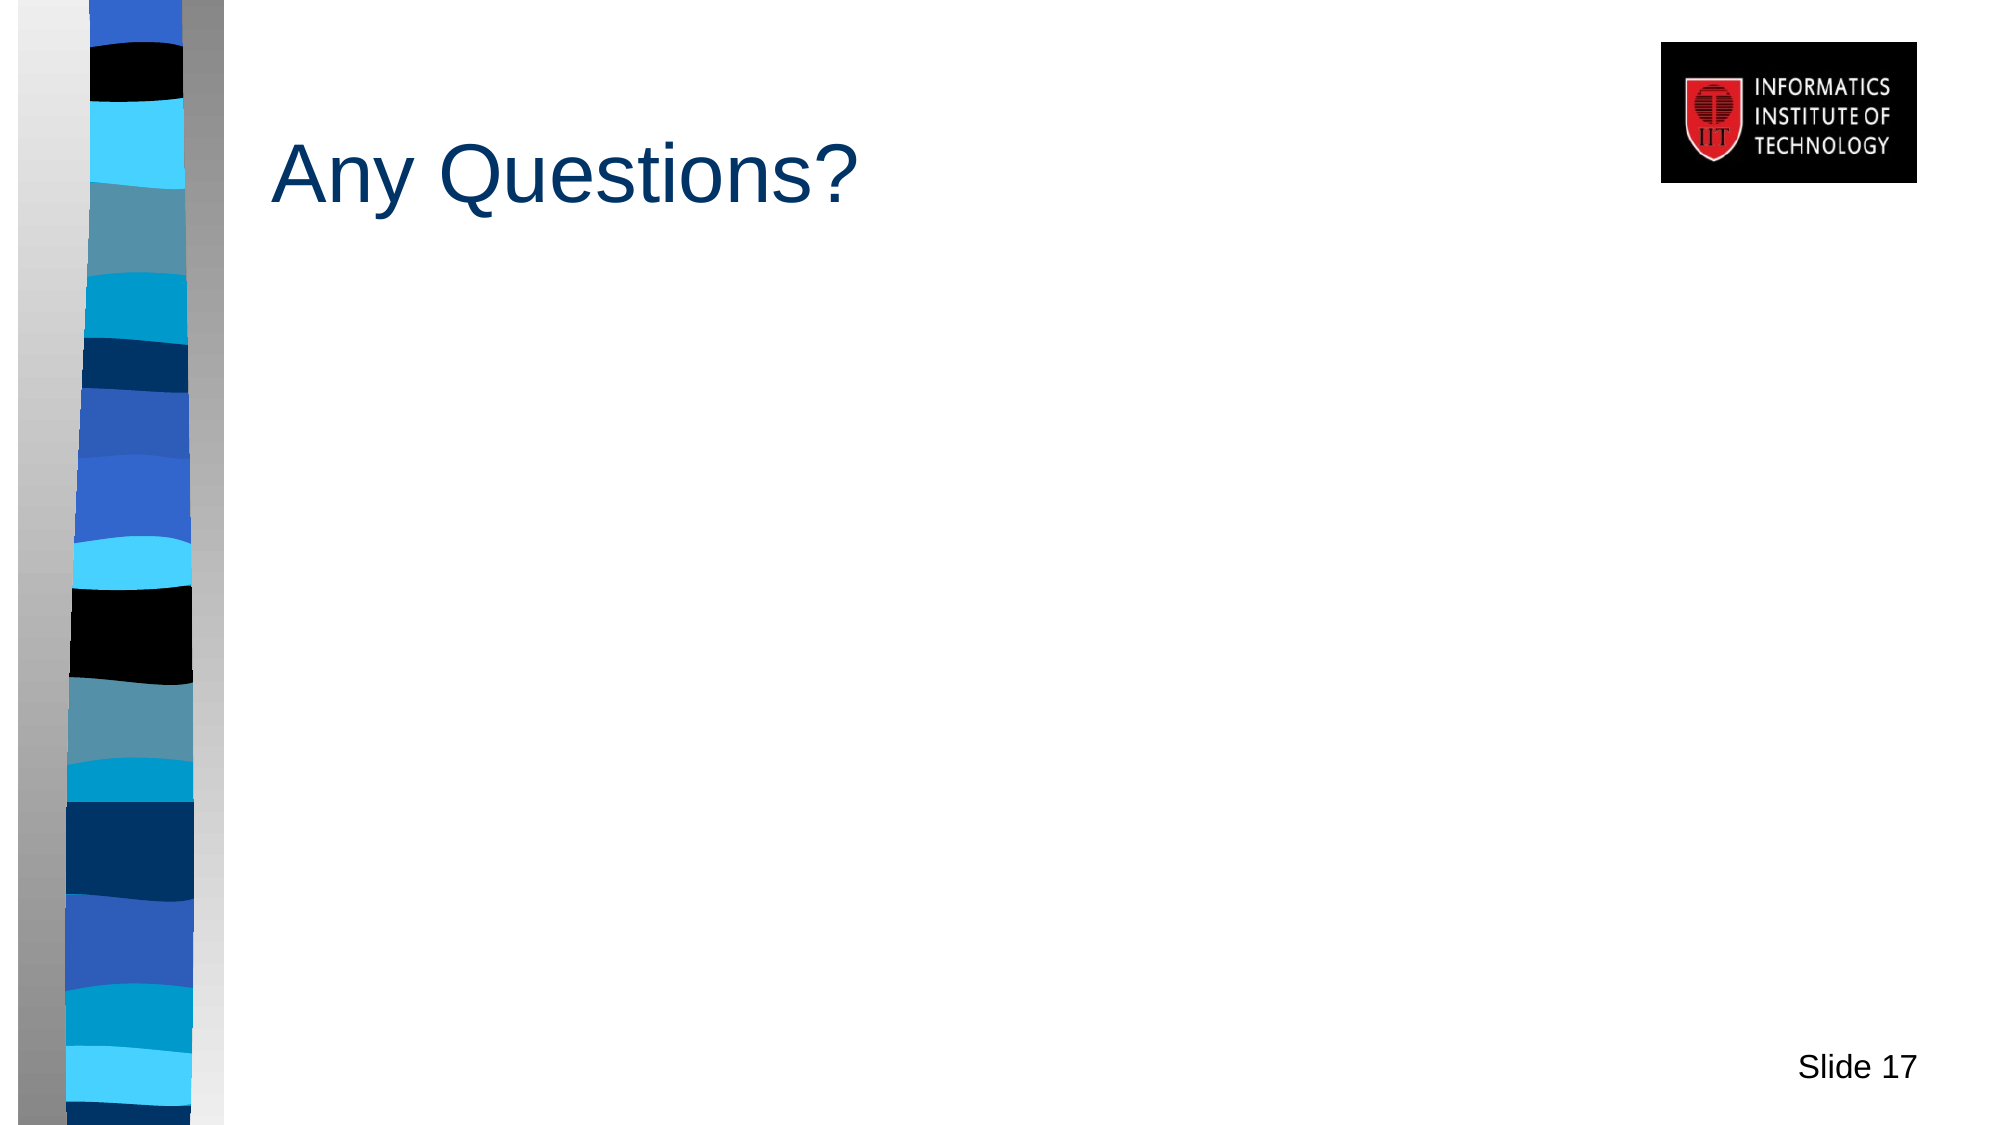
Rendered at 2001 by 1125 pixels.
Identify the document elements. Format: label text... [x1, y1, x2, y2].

picture [1661, 42, 1917, 75]
title Any Questions? [256, 75, 1957, 263]
